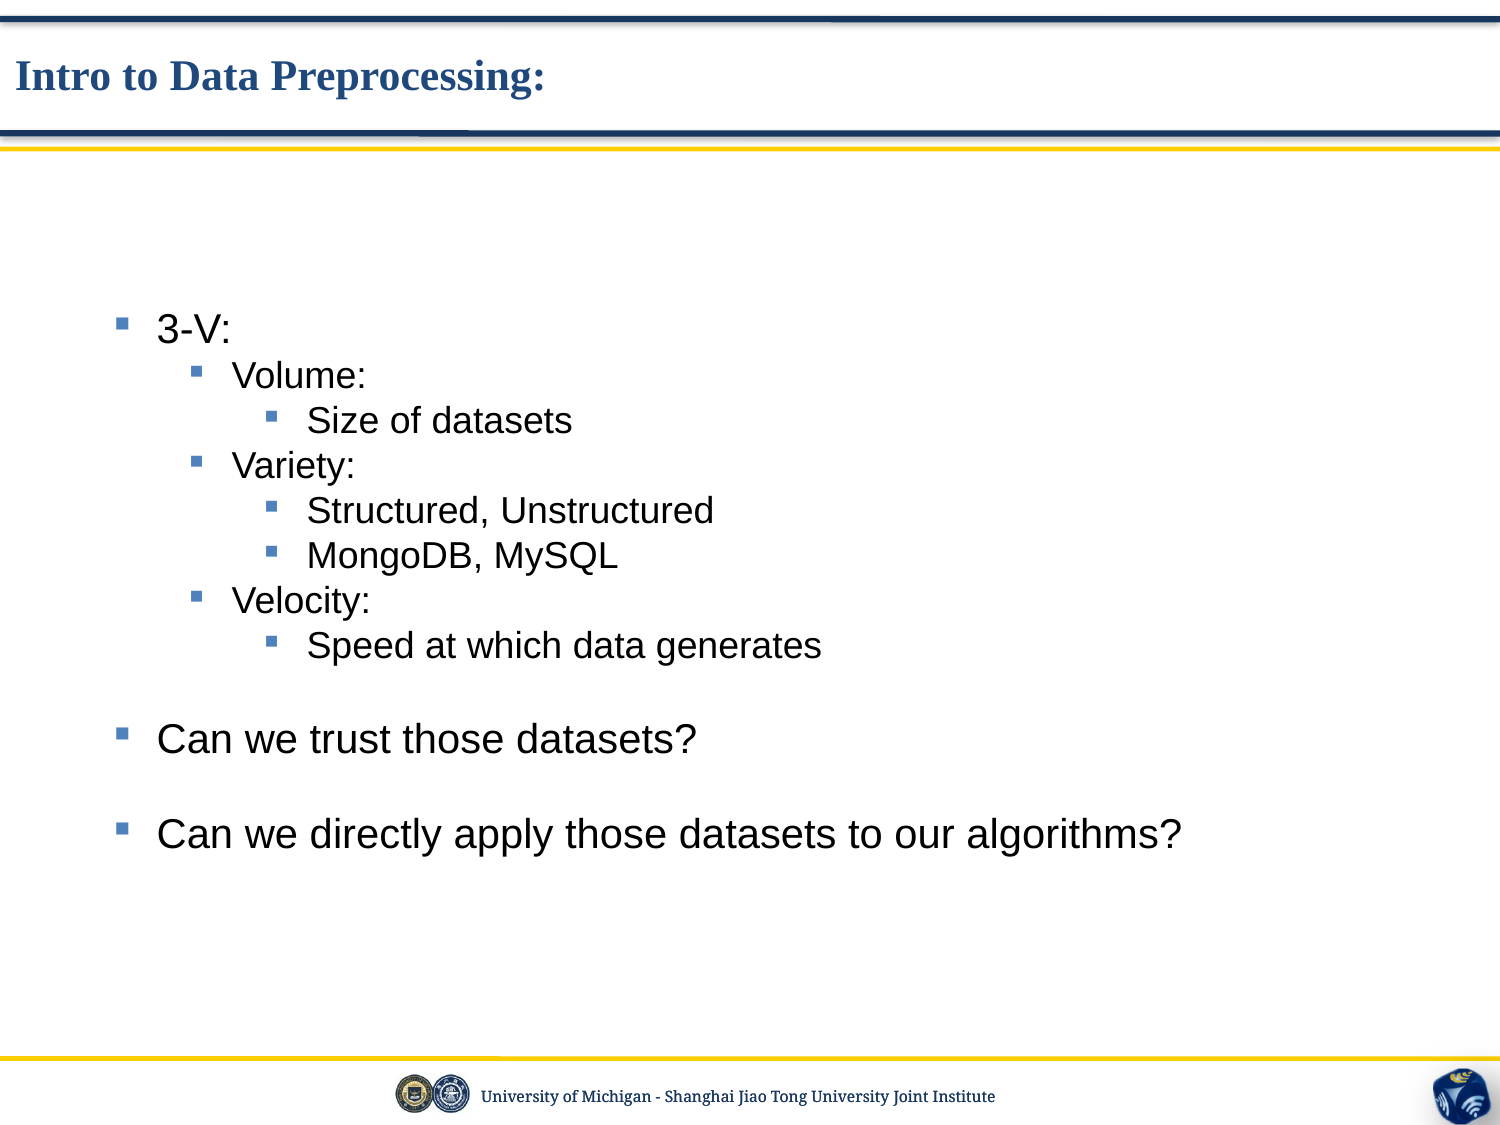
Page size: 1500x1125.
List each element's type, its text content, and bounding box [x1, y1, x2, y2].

text_box 3-V: Volume: Size of datasets Variety: Structured, Unstructured MongoDB, MySQL Velocity: Speed at which data generates Can we trust those datasets? Can we directly apply those datasets to our algorithms? [99, 294, 1500, 844]
picture [395, 1074, 470, 1113]
text_box Intro to Data Preprocessing: [0, 21, 1500, 126]
picture [1423, 1058, 1494, 1125]
